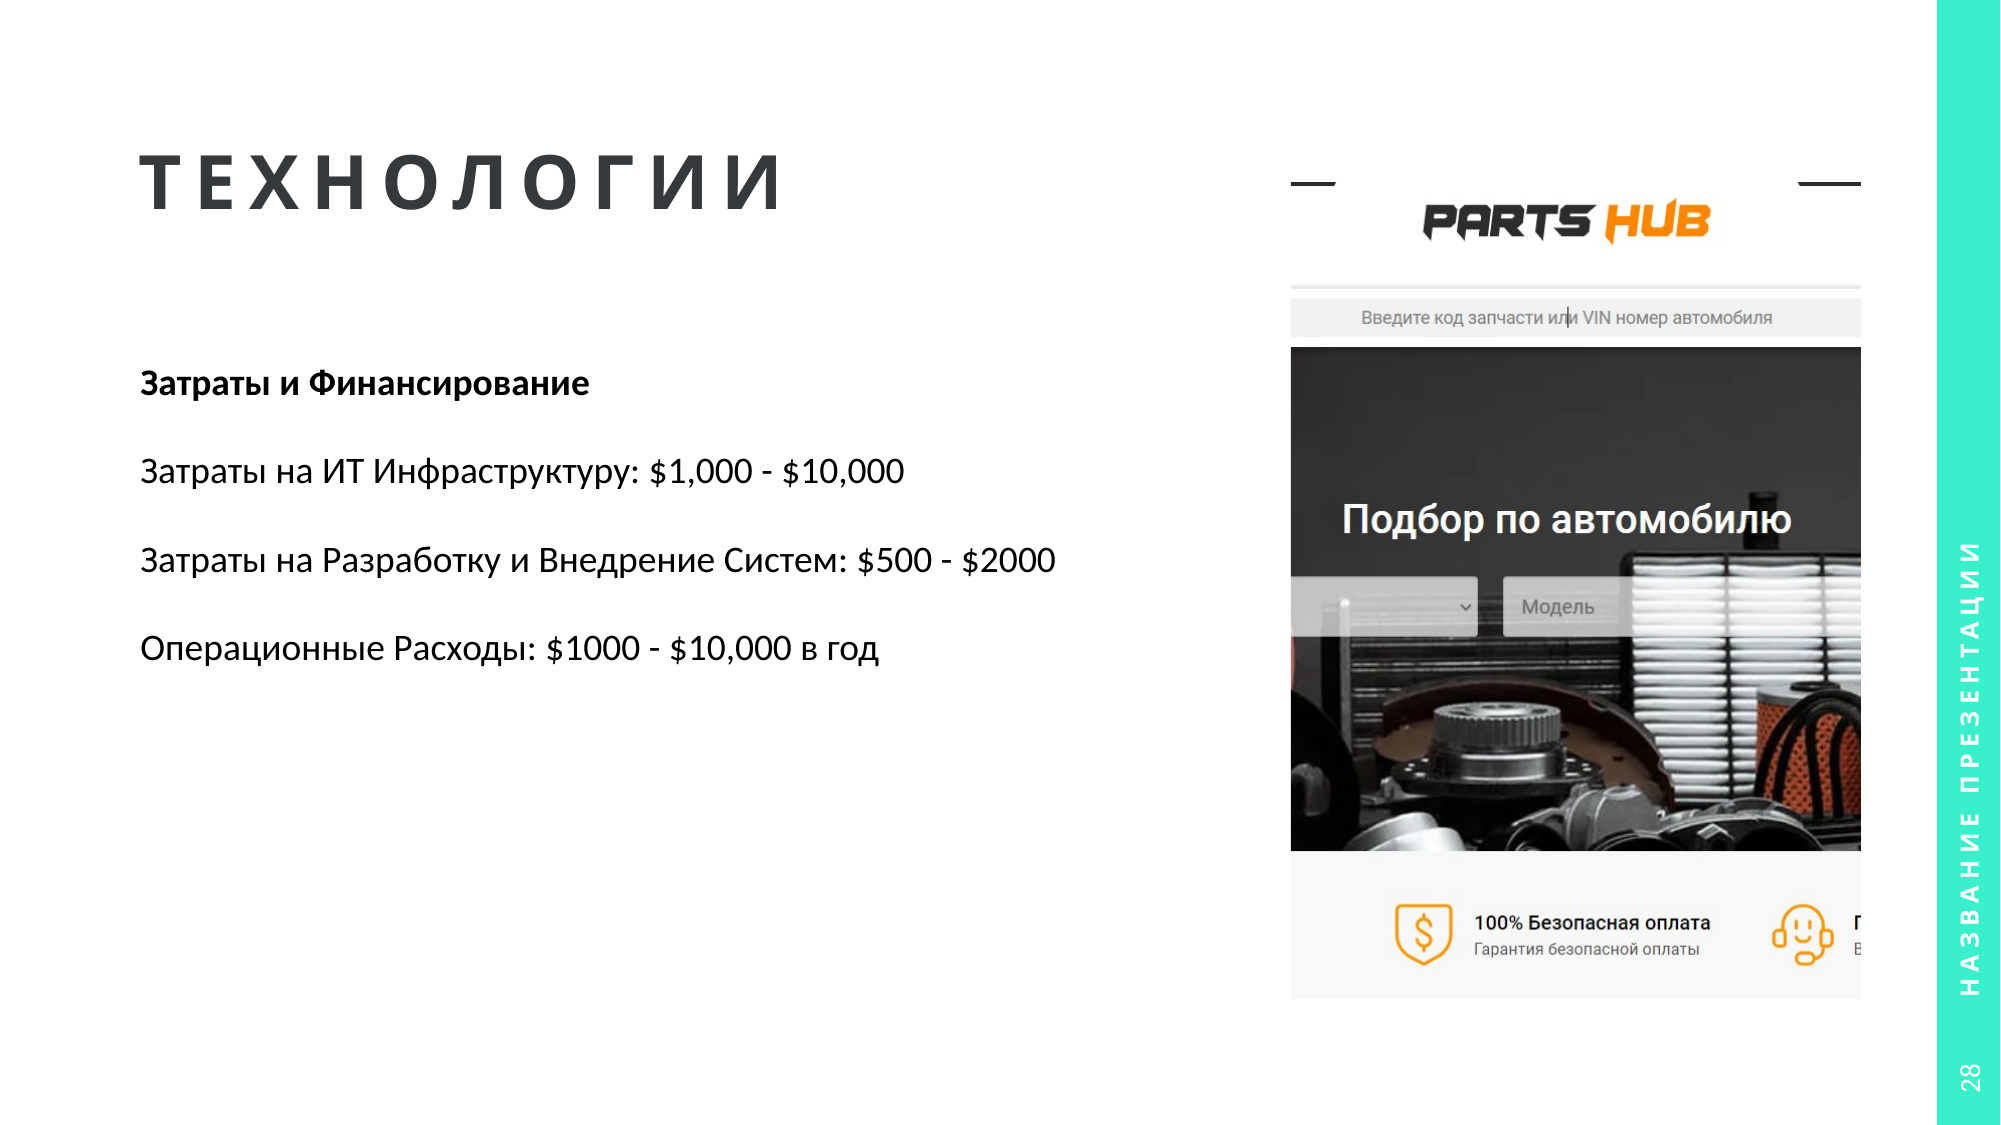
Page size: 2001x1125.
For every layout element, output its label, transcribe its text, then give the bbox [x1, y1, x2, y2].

slide_number 28 [1937, 1032, 2000, 1125]
footer Название презентации [1937, 0, 2000, 1032]
picture [1290, 182, 1861, 999]
list Затраты и Финансирование Затраты на ИТ Инфраструктуру: $1,000 - $10,000 Затраты на Разработку и Внедрение Систем: $500 - $2000 Операционные Расходы: $1000 - $10,000 в год [140, 335, 1116, 921]
title Технологии [139, 145, 1082, 306]
